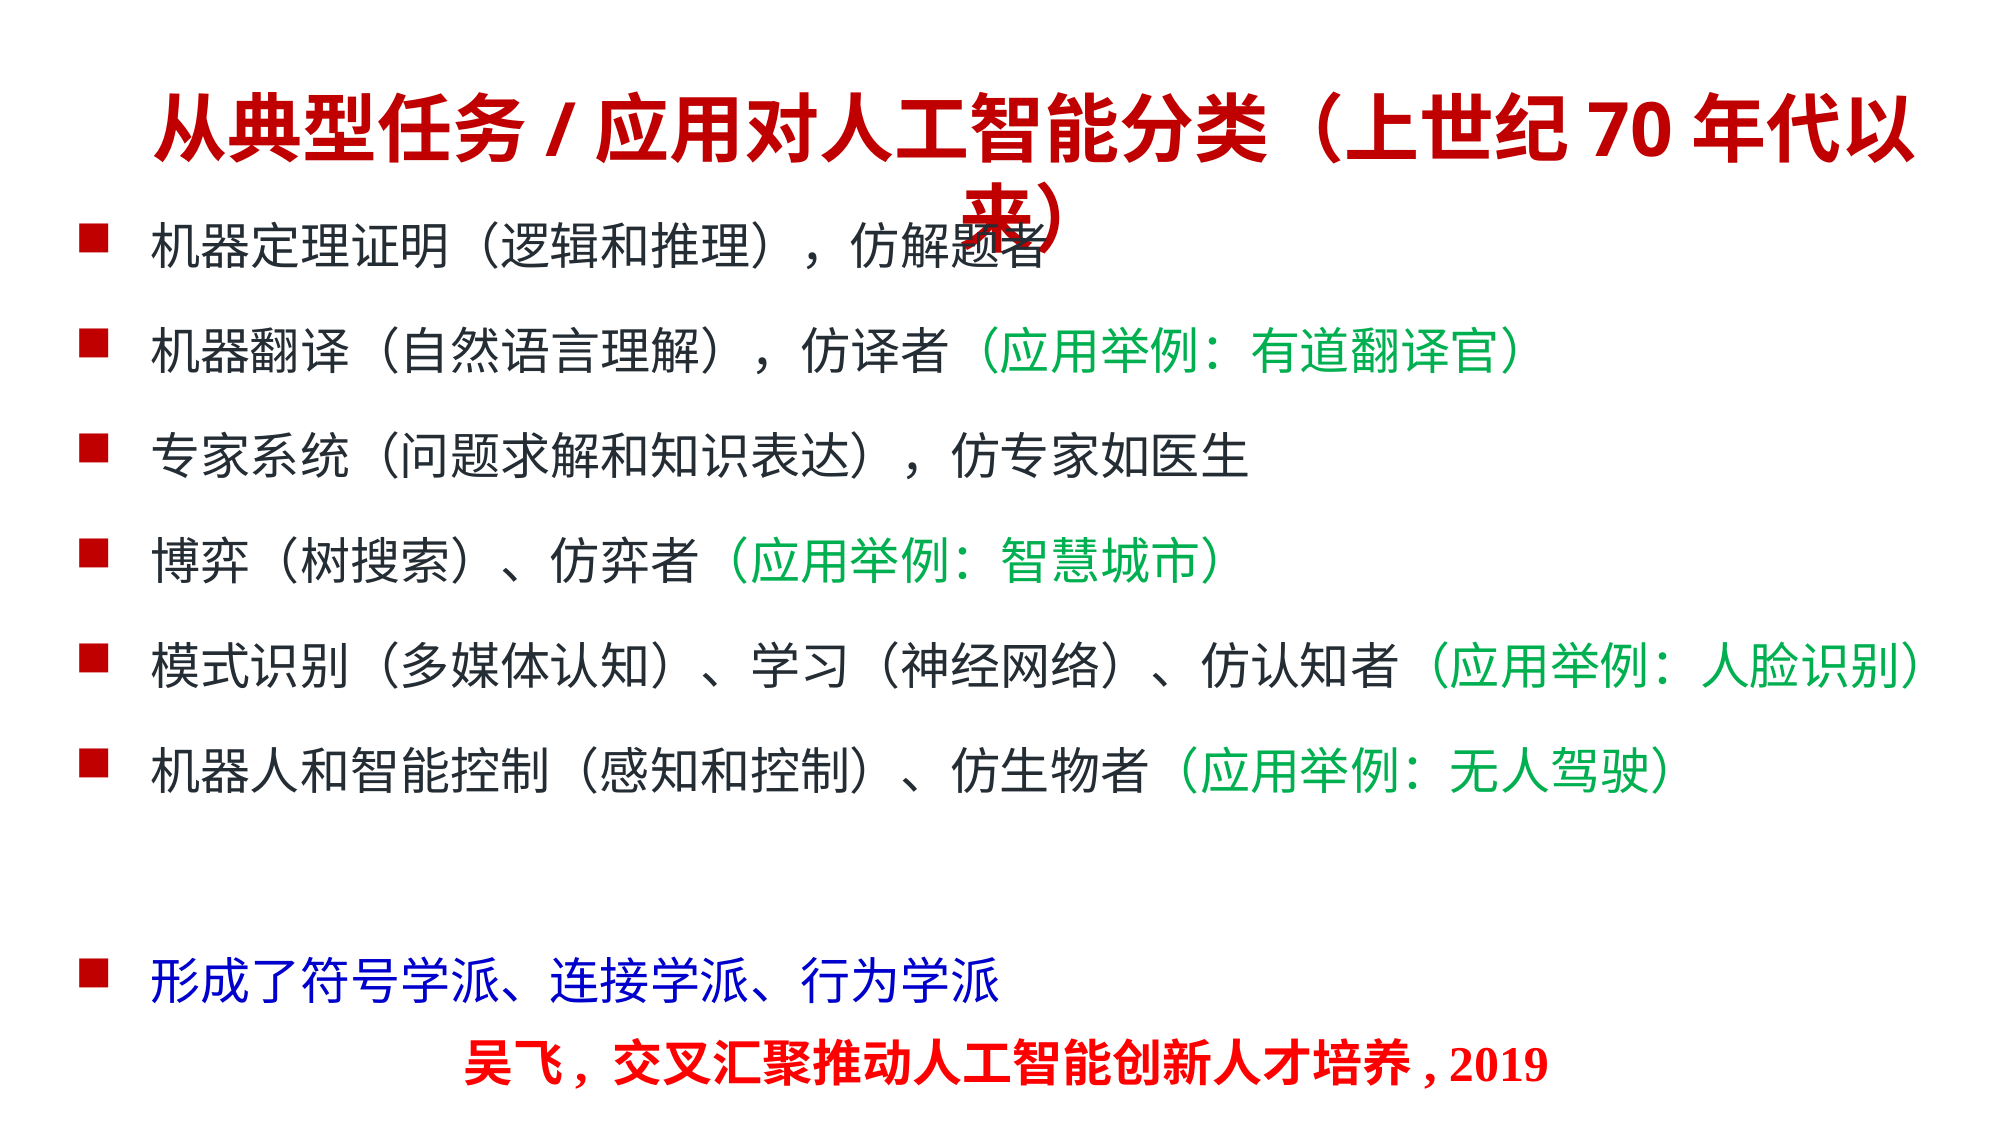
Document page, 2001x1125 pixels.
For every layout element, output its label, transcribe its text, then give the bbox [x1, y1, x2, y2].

text_box 机器定理证明（逻辑和推理），仿解题者 机器翻译（自然语言理解），仿译者（应用举例：有道翻译官） 专家系统（问题求解和知识表达），仿专家如医生 博弈（树搜索）、仿弈者（应用举例：智慧城市） 模式识别（多媒体认知）、学习（神经网络）、仿认知者（应用举例：人脸识别） 机器人和智能控制（感知和控制）、仿生物者（应用举例：无人驾驶） 形成了符号学派、连接学派、行为学派 [54, 174, 1989, 899]
text_box 从典型任务/应用对人工智能分类（上世纪70年代以来） [86, 74, 1957, 150]
text_box 吴飞, 交叉汇聚推动人工智能创新人才培养, 2019 [107, 1024, 1905, 1099]
